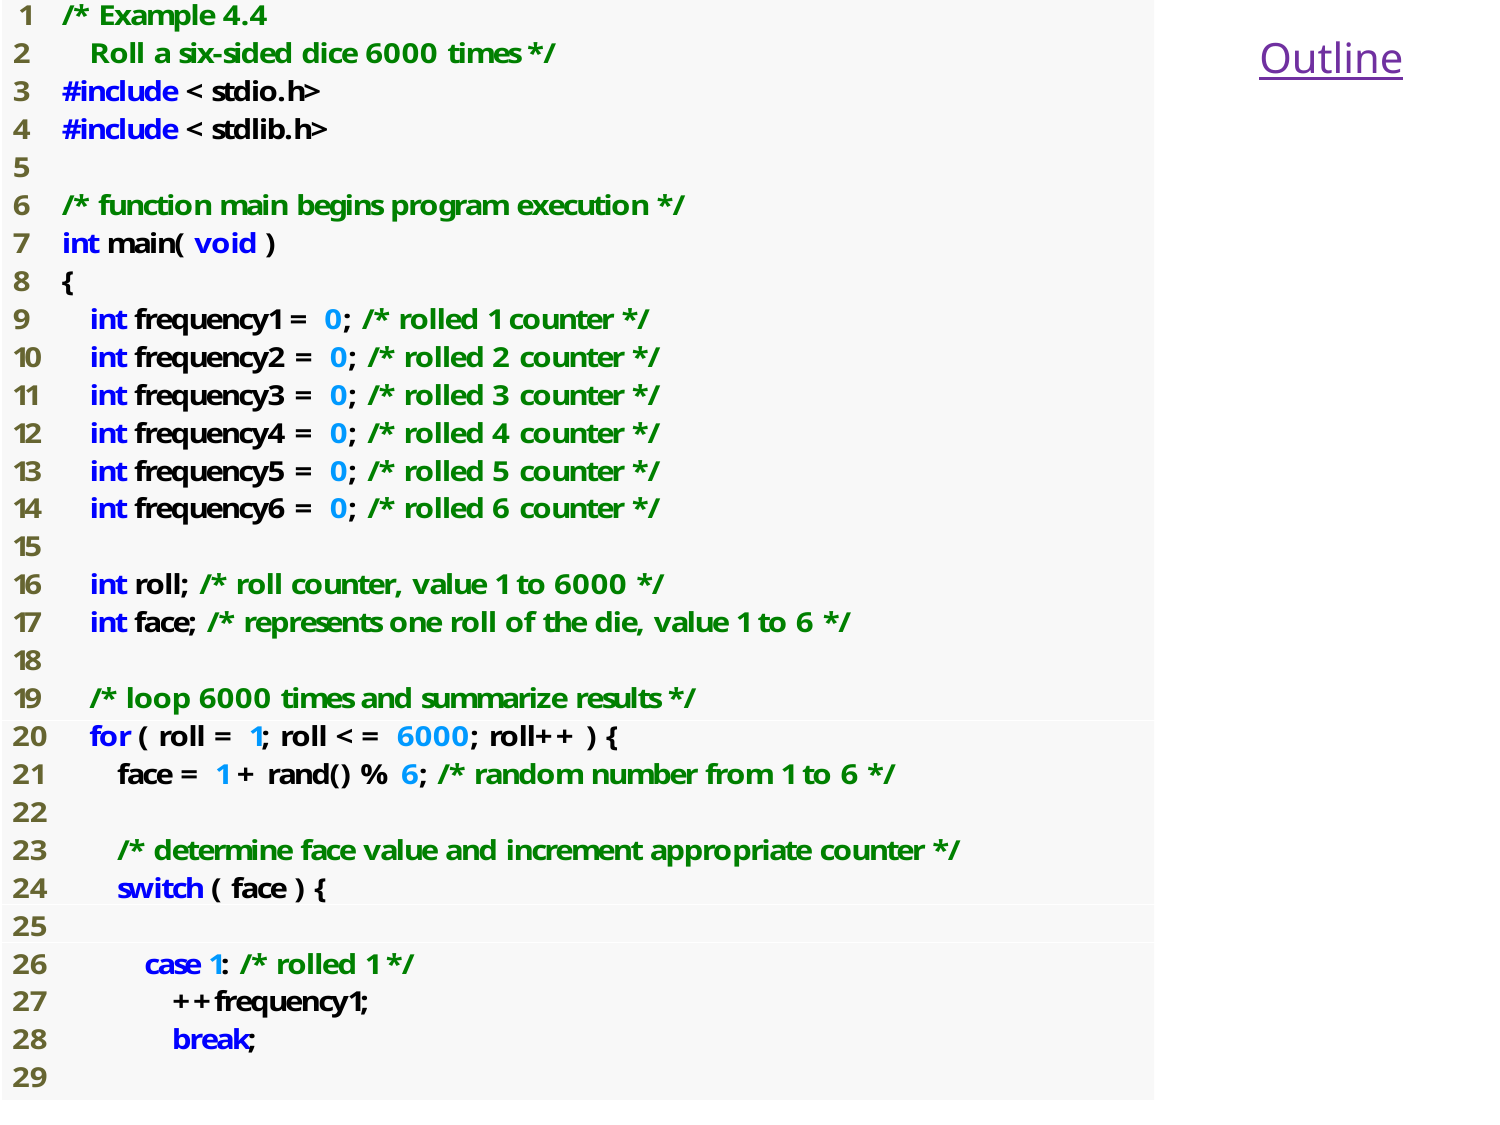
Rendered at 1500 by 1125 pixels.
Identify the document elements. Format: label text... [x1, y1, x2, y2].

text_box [0, 0, 1155, 1125]
text_box Outline [1162, 24, 1500, 90]
